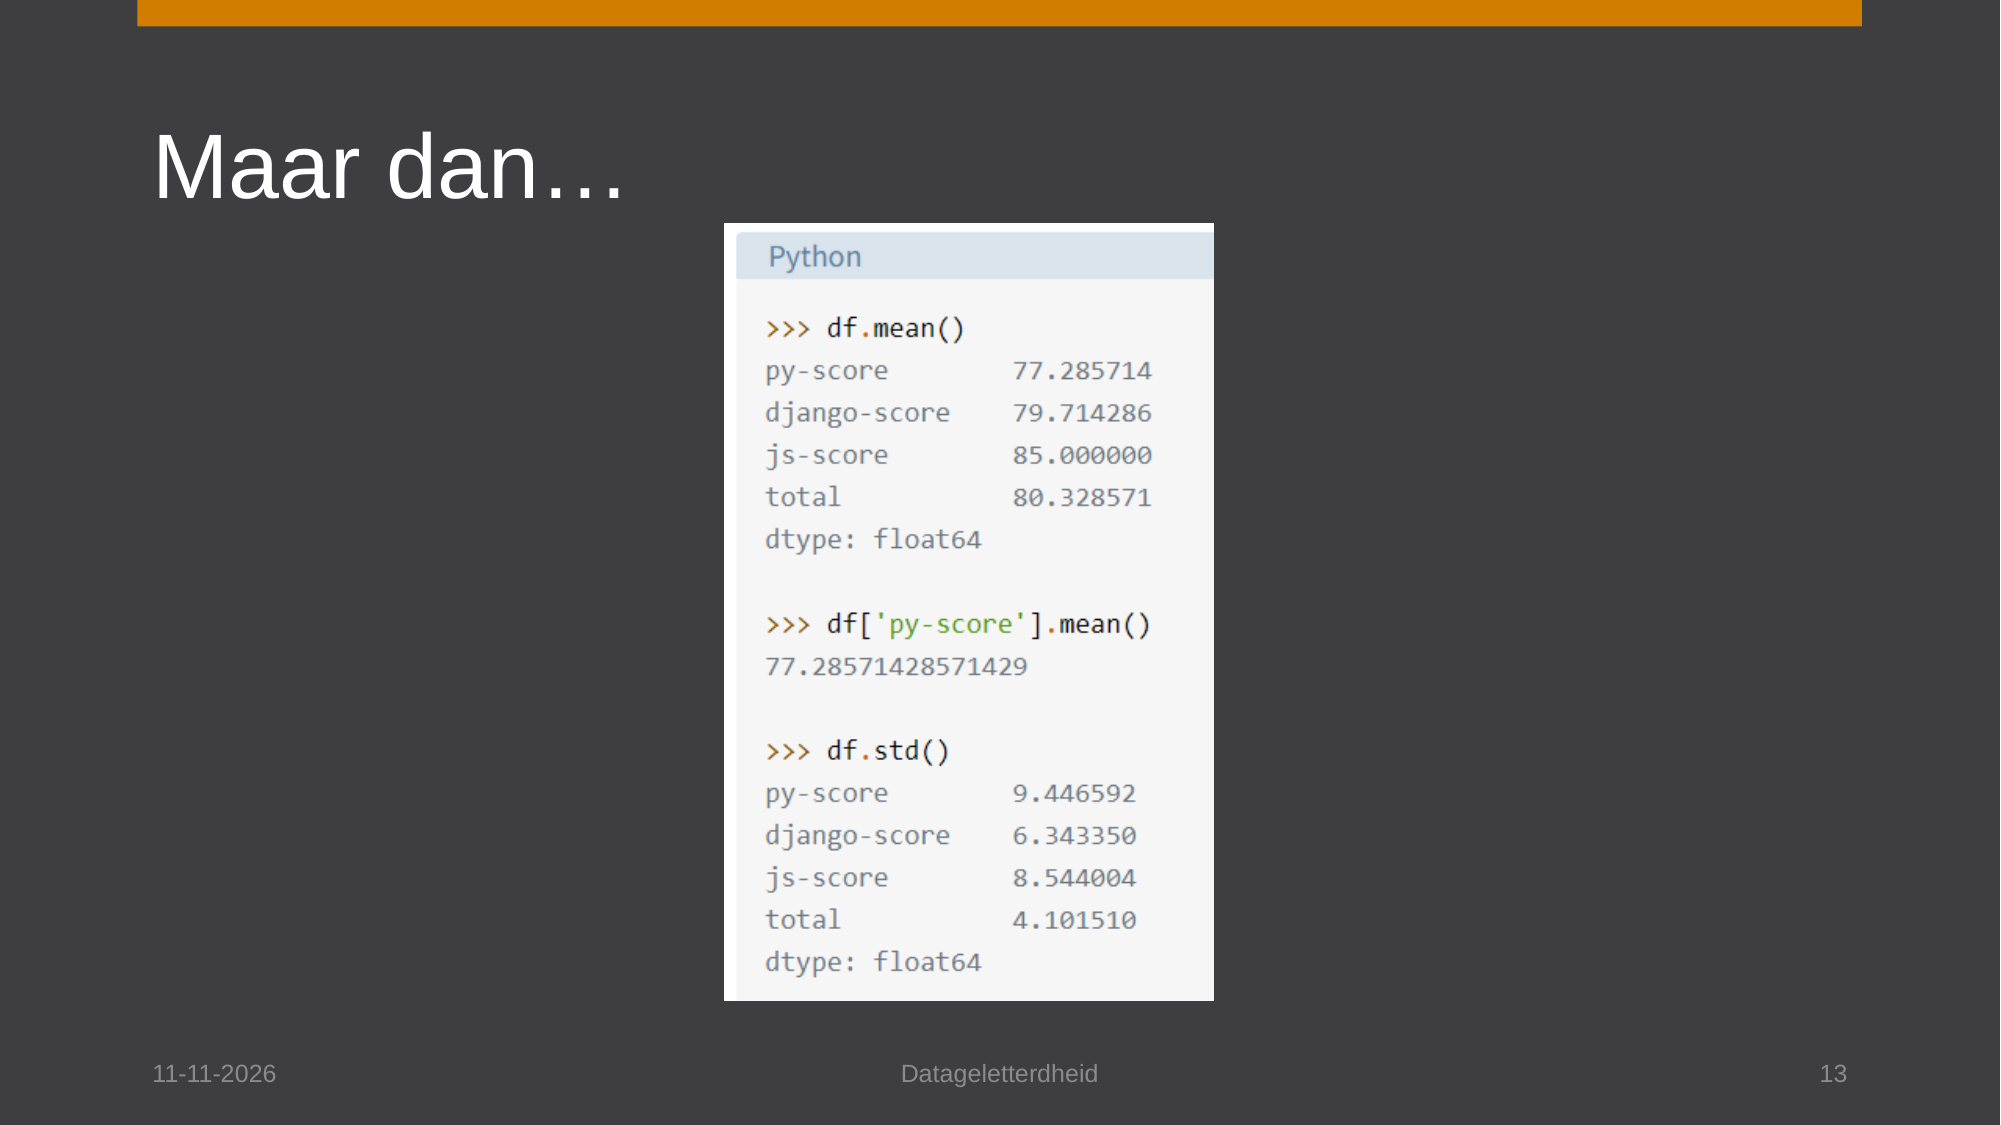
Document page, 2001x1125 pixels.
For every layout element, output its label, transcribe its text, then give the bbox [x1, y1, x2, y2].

footer Datageletterdheid [662, 1042, 1338, 1103]
slide_number 13 [1412, 1042, 1863, 1103]
title Maar dan… [137, 59, 1863, 278]
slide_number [137, 1042, 588, 1103]
picture [724, 223, 1214, 1001]
